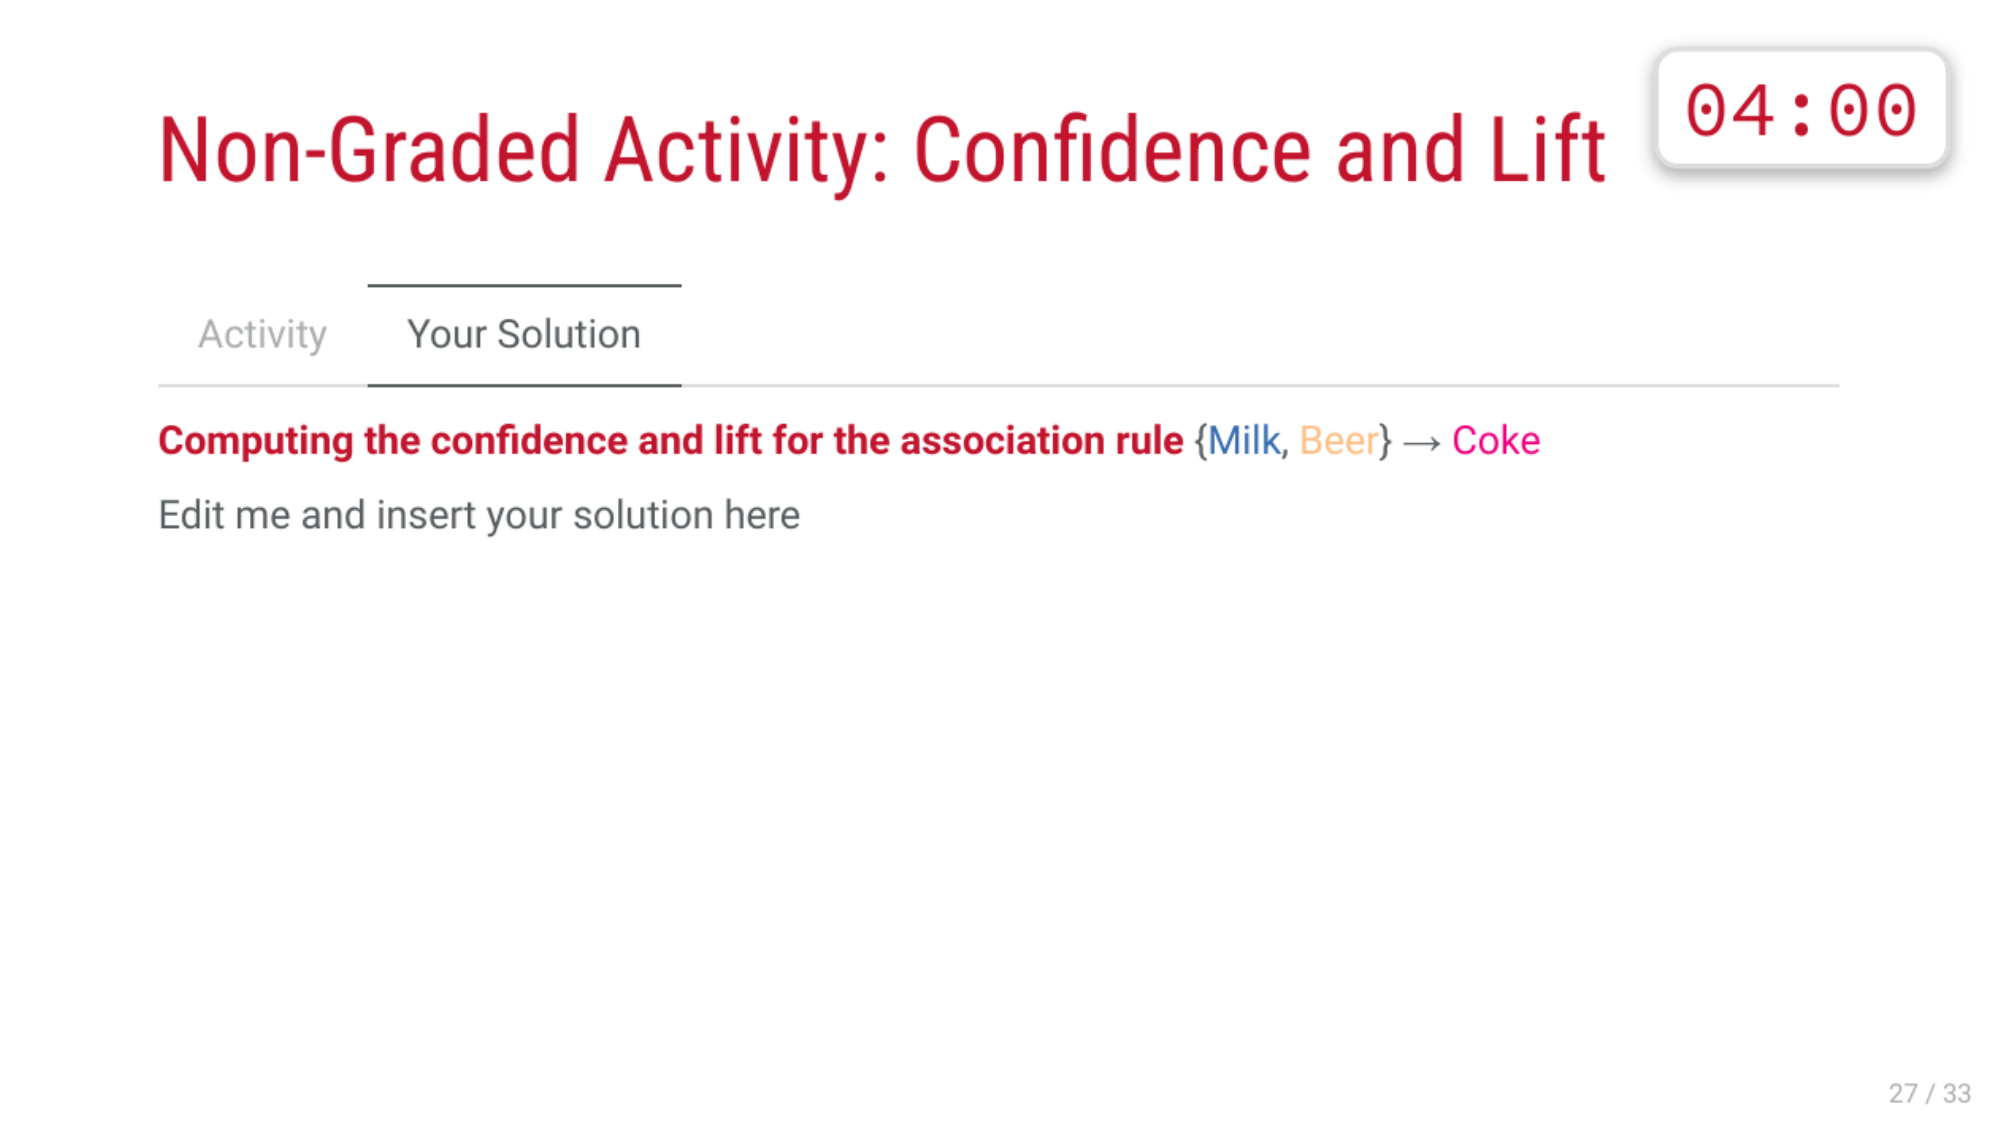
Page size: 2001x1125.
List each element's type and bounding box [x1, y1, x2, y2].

list [0, 0, 2000, 1125]
